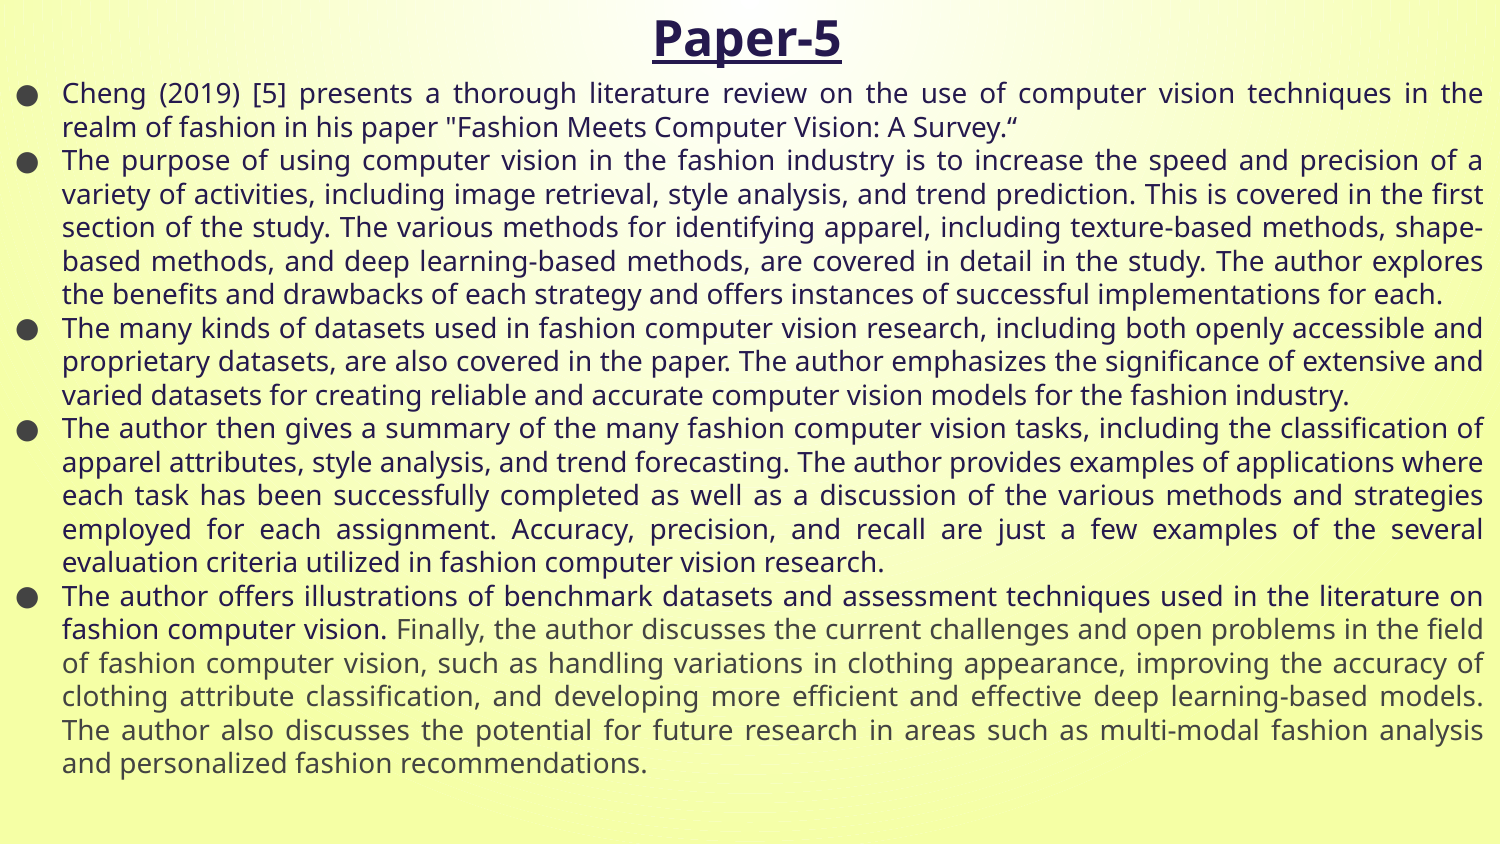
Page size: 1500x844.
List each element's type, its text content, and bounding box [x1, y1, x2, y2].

text_box Paper-5 [637, 0, 863, 54]
list Cheng (2019) [5] presents a thorough literature review on the use of computer vision techniques in the realm of fashion in his paper "Fashion Meets Computer Vision: A Survey.“ The purpose of using computer vision in the fashion industry is to increase the speed and precision of a variety of activities, including image retrieval, style analysis, and trend prediction. This is covered in the first section of the study. The various methods for identifying apparel, including texture-based methods, shape-based methods, and deep learning-based methods, are covered in detail in the study. The author explores the benefits and drawbacks of each strategy and offers instances of successful implementations for each. The many kinds of datasets used in fashion computer vision research, including both openly accessible and proprietary datasets, are also covered in the paper. The author emphasizes the significance of extensive and varied datasets for creating reliable and accurate computer vision models for the fashion industry. The author then gives a summary of the many fashion computer vision tasks, including the classification of apparel attributes, style analysis, and trend forecasting. The author provides examples of applications where each task has been successfully completed as well as a discussion of the various methods and strategies employed for each assignment. Accuracy, precision, and recall are just a few examples of the several evaluation criteria utilized in fashion computer vision research. The author offers illustrations of benchmark datasets and assessment techniques used in the literature on fashion computer vision. Finally, the author discusses the current challenges and open problems in the field of fashion computer vision, such as handling variations in clothing appearance, improving the accuracy of clothing attribute classification, and developing more efficient and effective deep learning-based models. The author also discusses the potential for future research in areas such as multi-modal fashion analysis and personalized fashion recommendations. [0, 60, 1500, 834]
